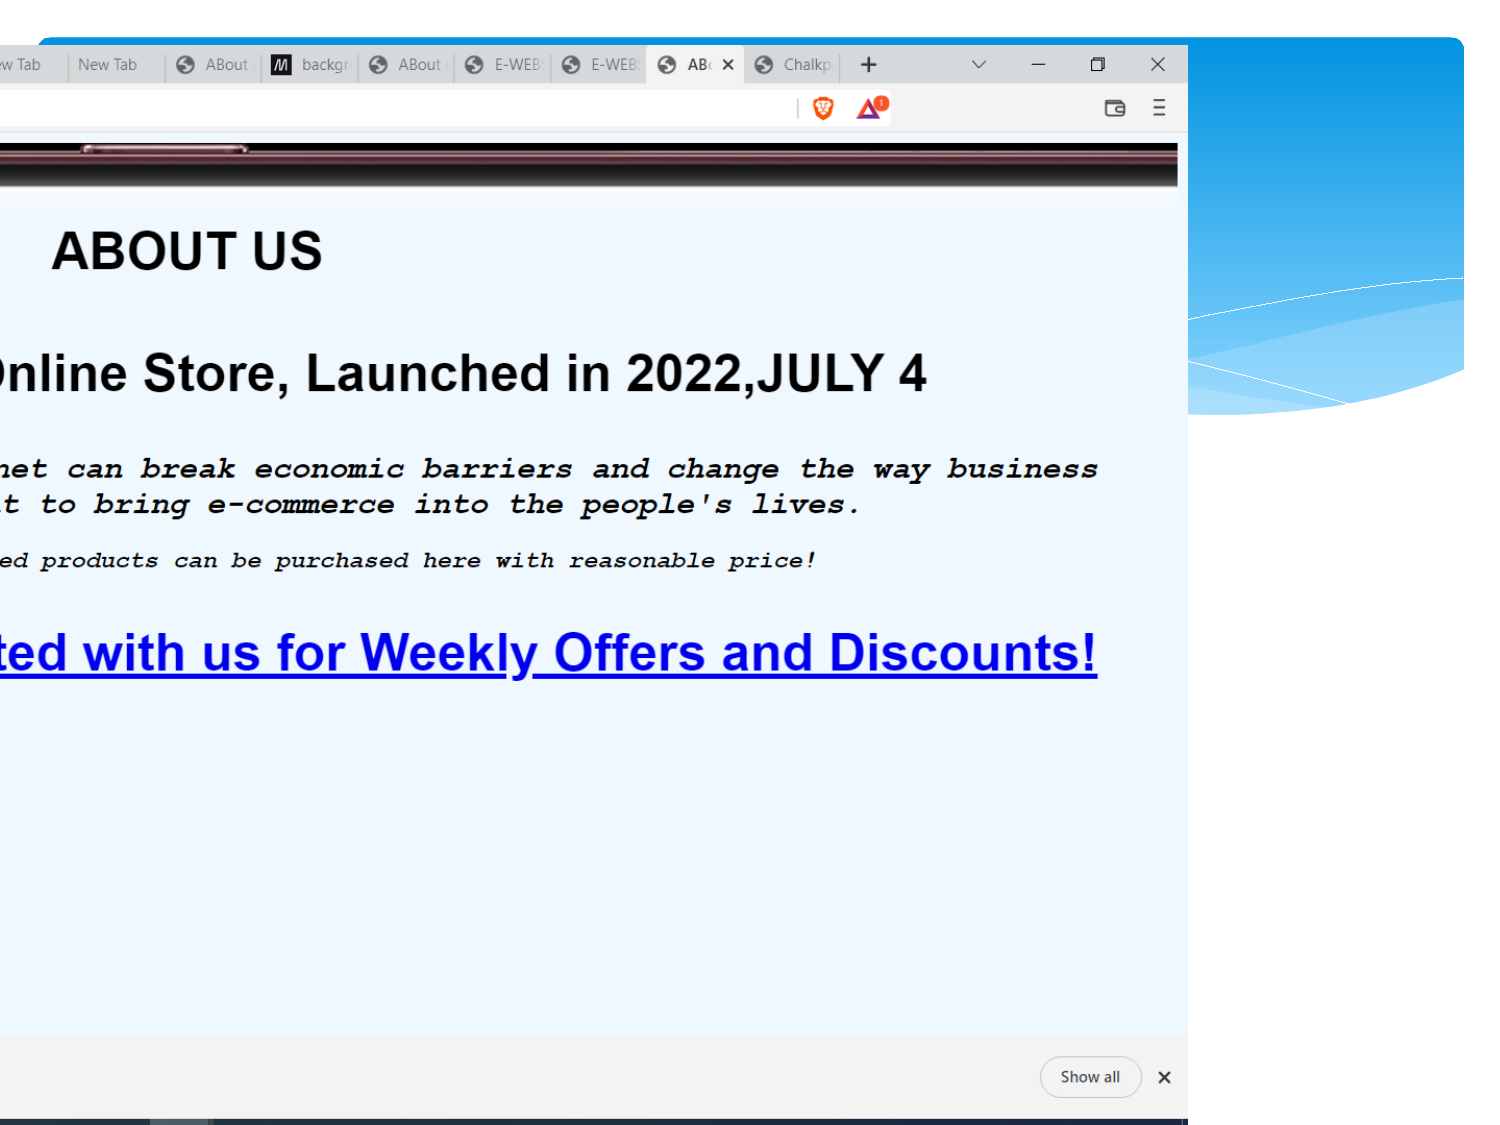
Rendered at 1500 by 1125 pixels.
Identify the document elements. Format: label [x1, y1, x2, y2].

picture [0, 44, 1188, 1125]
